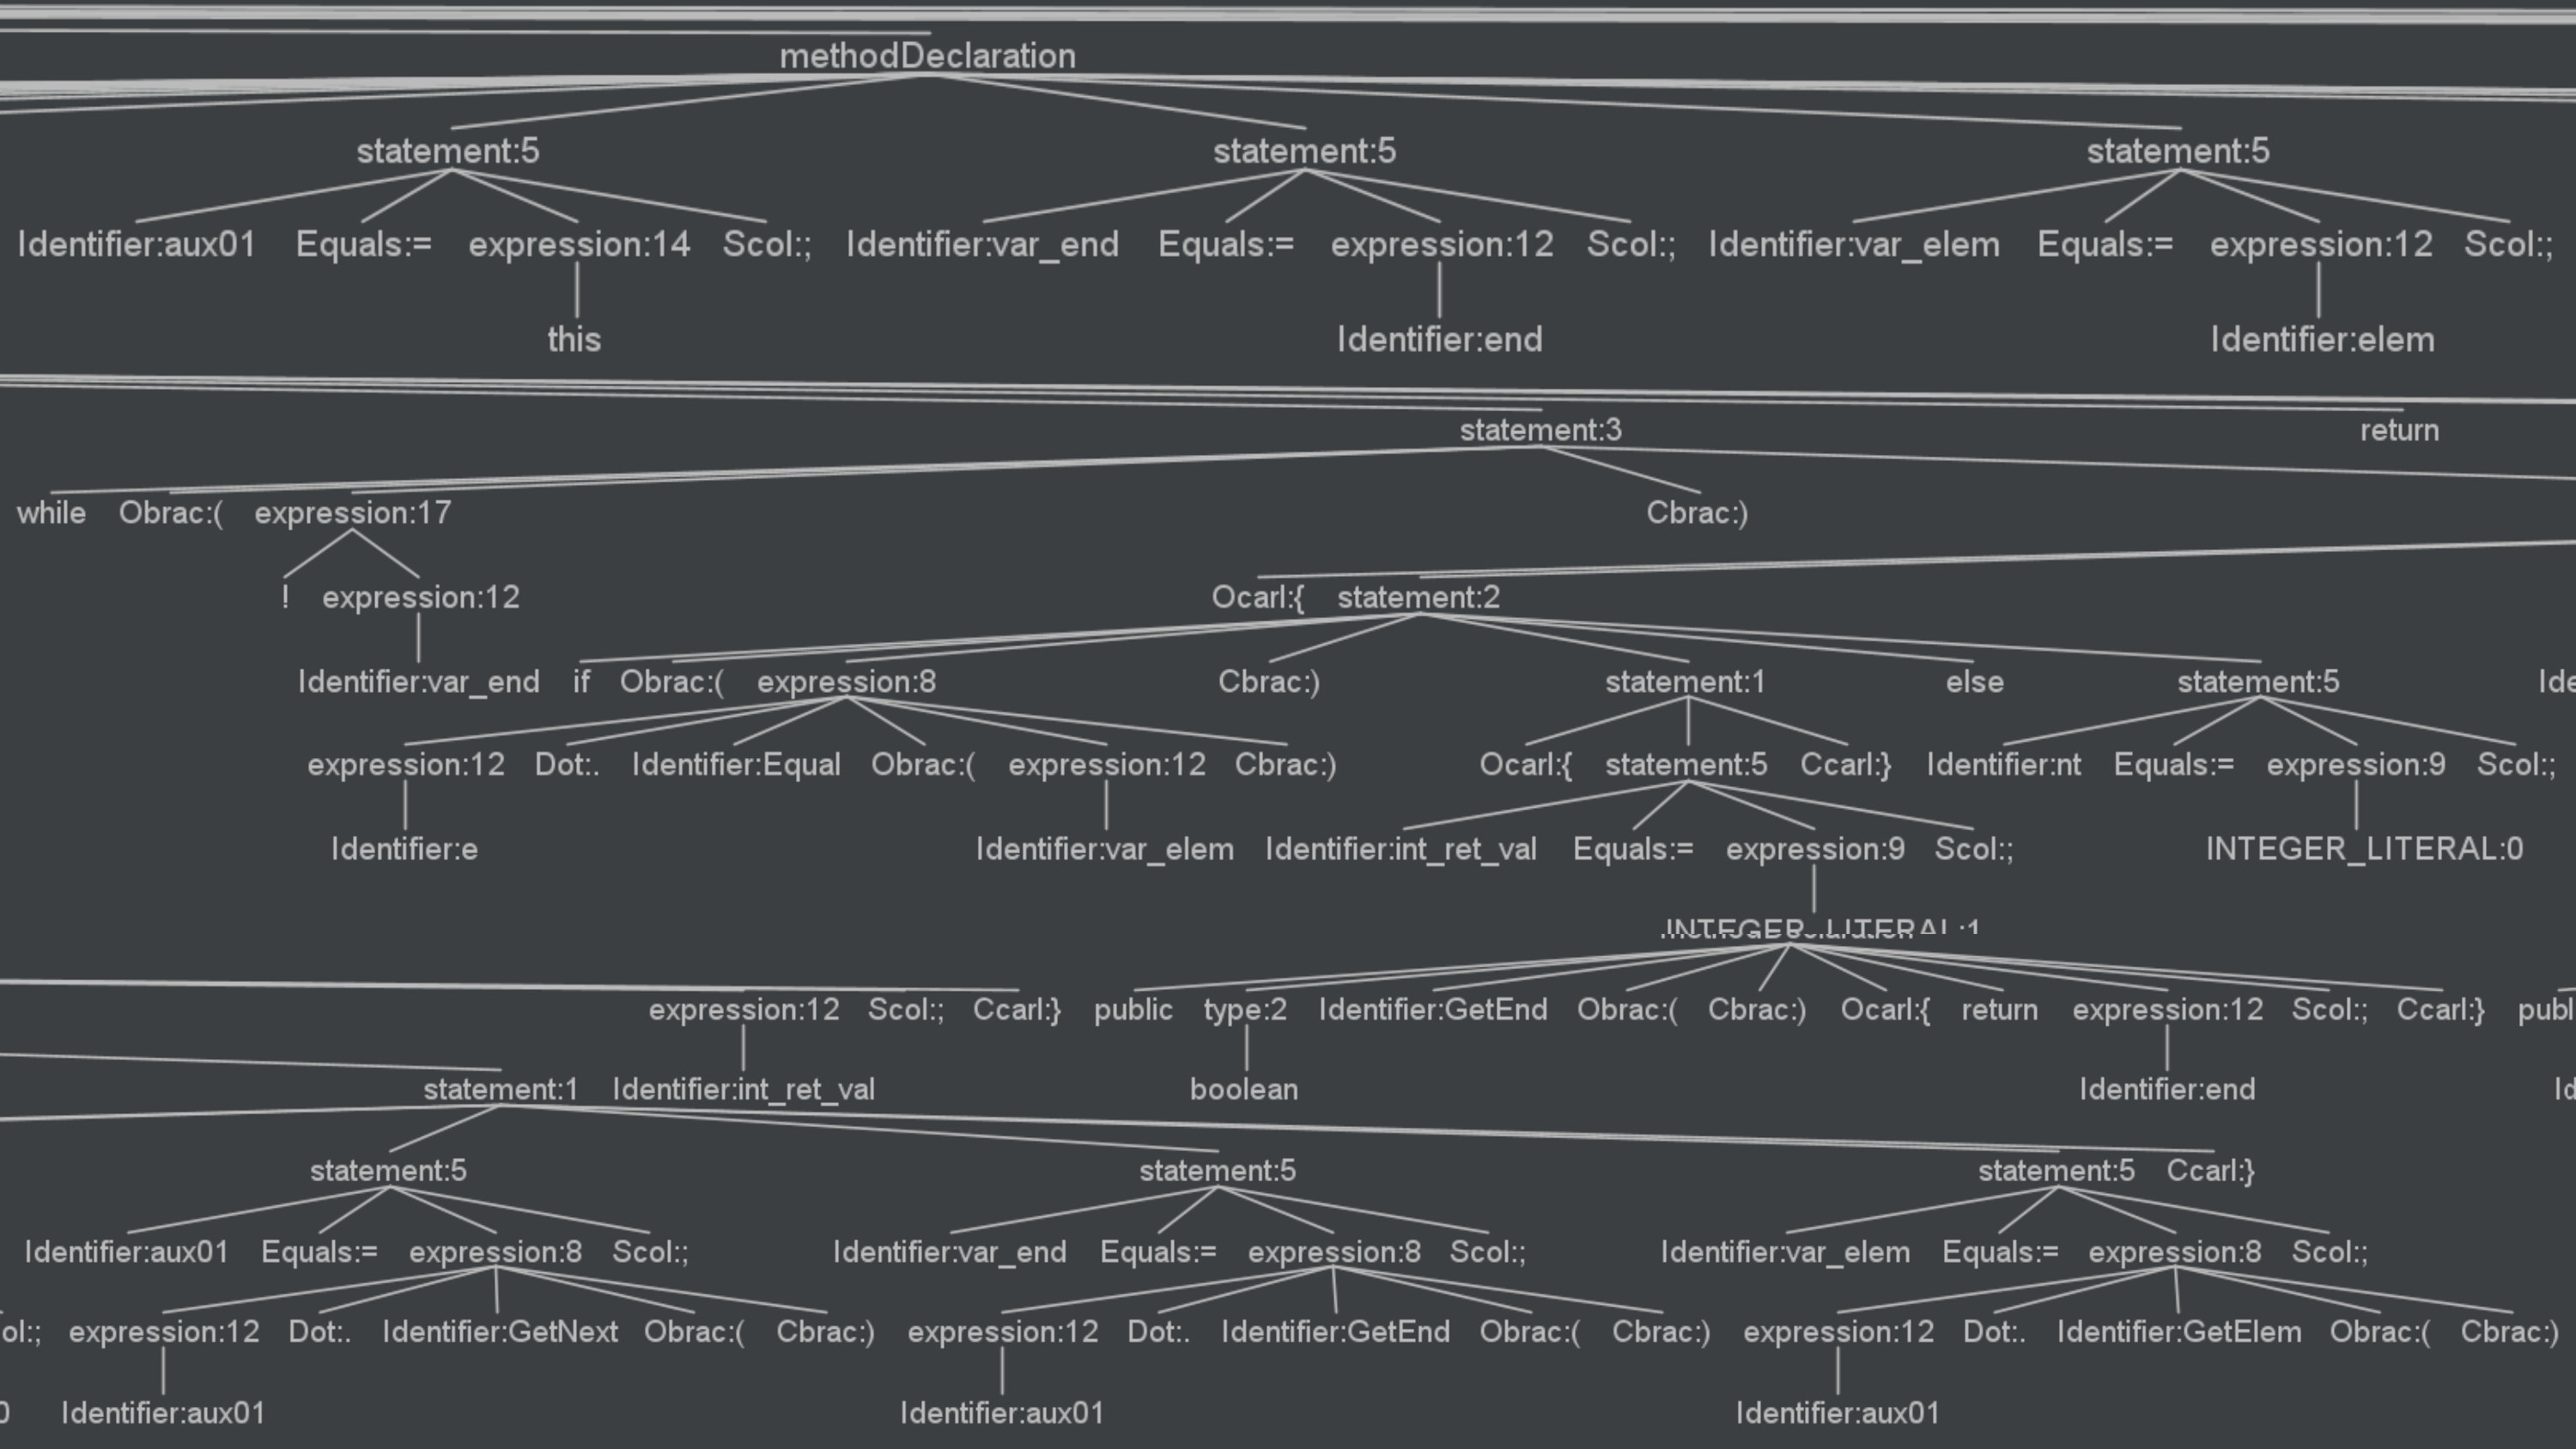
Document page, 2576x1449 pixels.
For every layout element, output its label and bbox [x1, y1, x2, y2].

text_box [0, 0, 2576, 361]
text_box [0, 361, 2576, 934]
text_box [0, 934, 2576, 1449]
